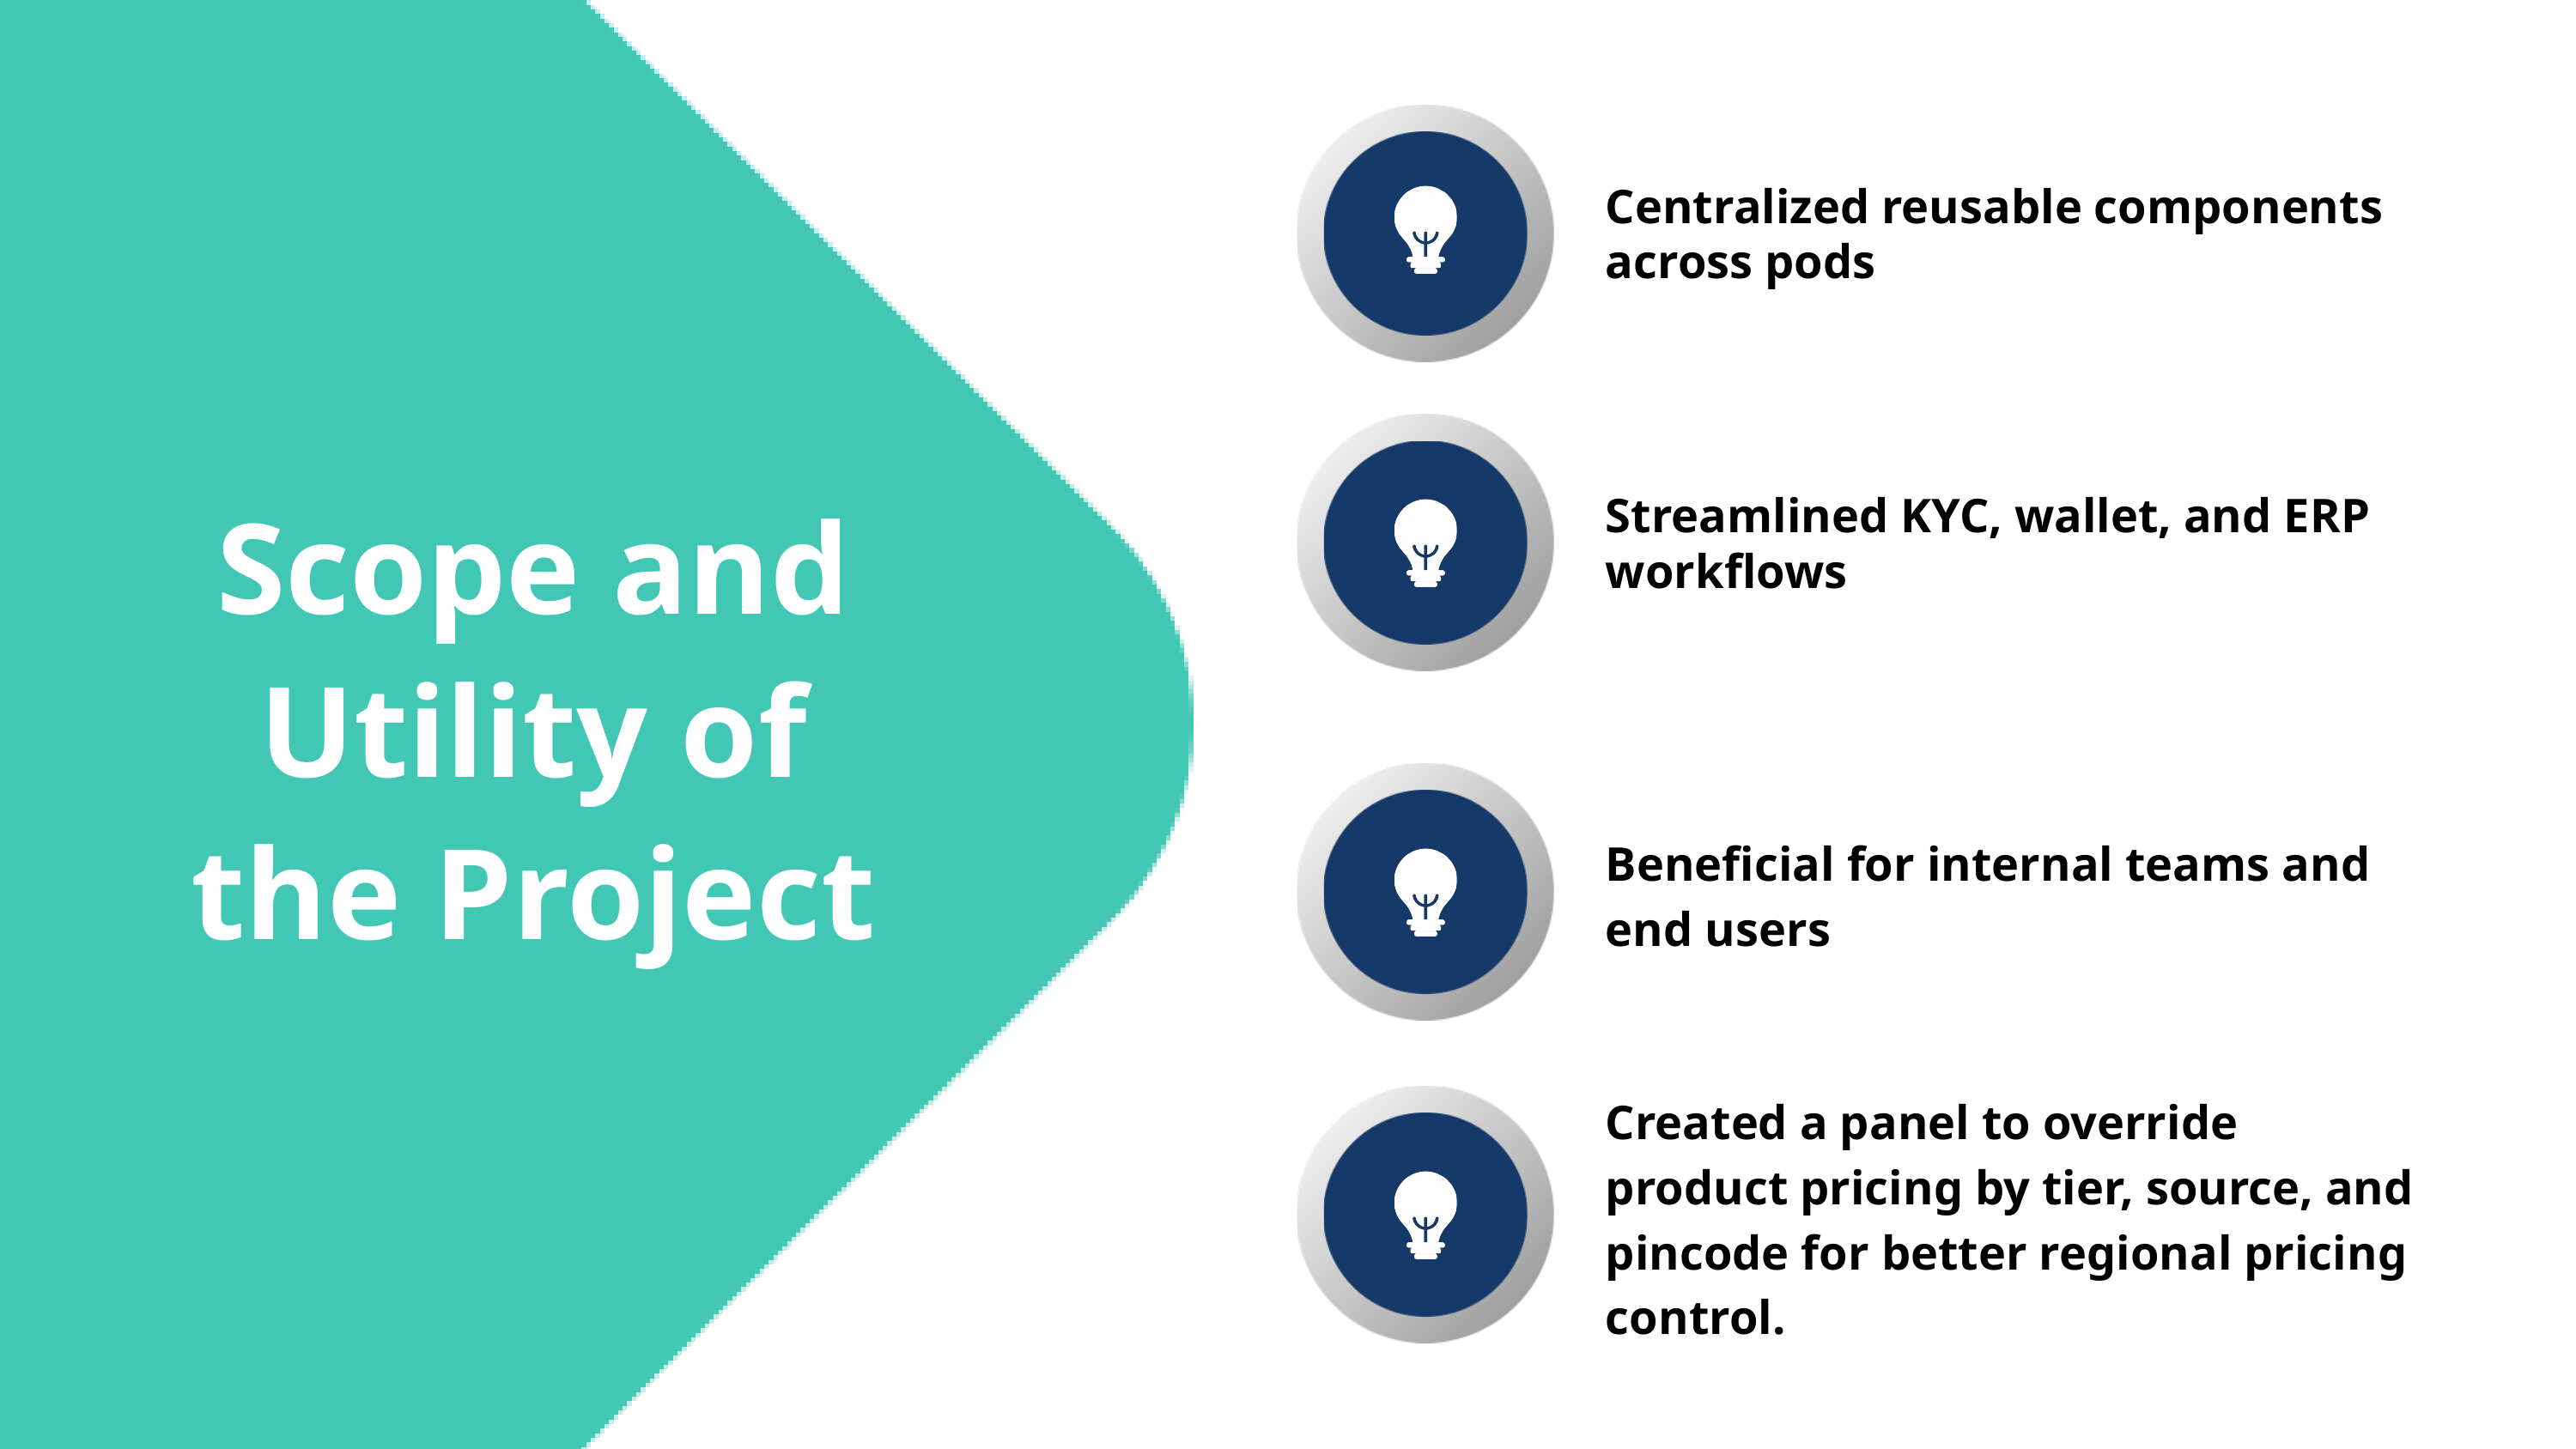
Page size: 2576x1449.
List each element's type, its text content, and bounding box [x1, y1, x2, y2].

text_box [0, 0, 1221, 1449]
text_box Scope and Utility of the Project [143, 476, 923, 965]
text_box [1297, 105, 2427, 1343]
